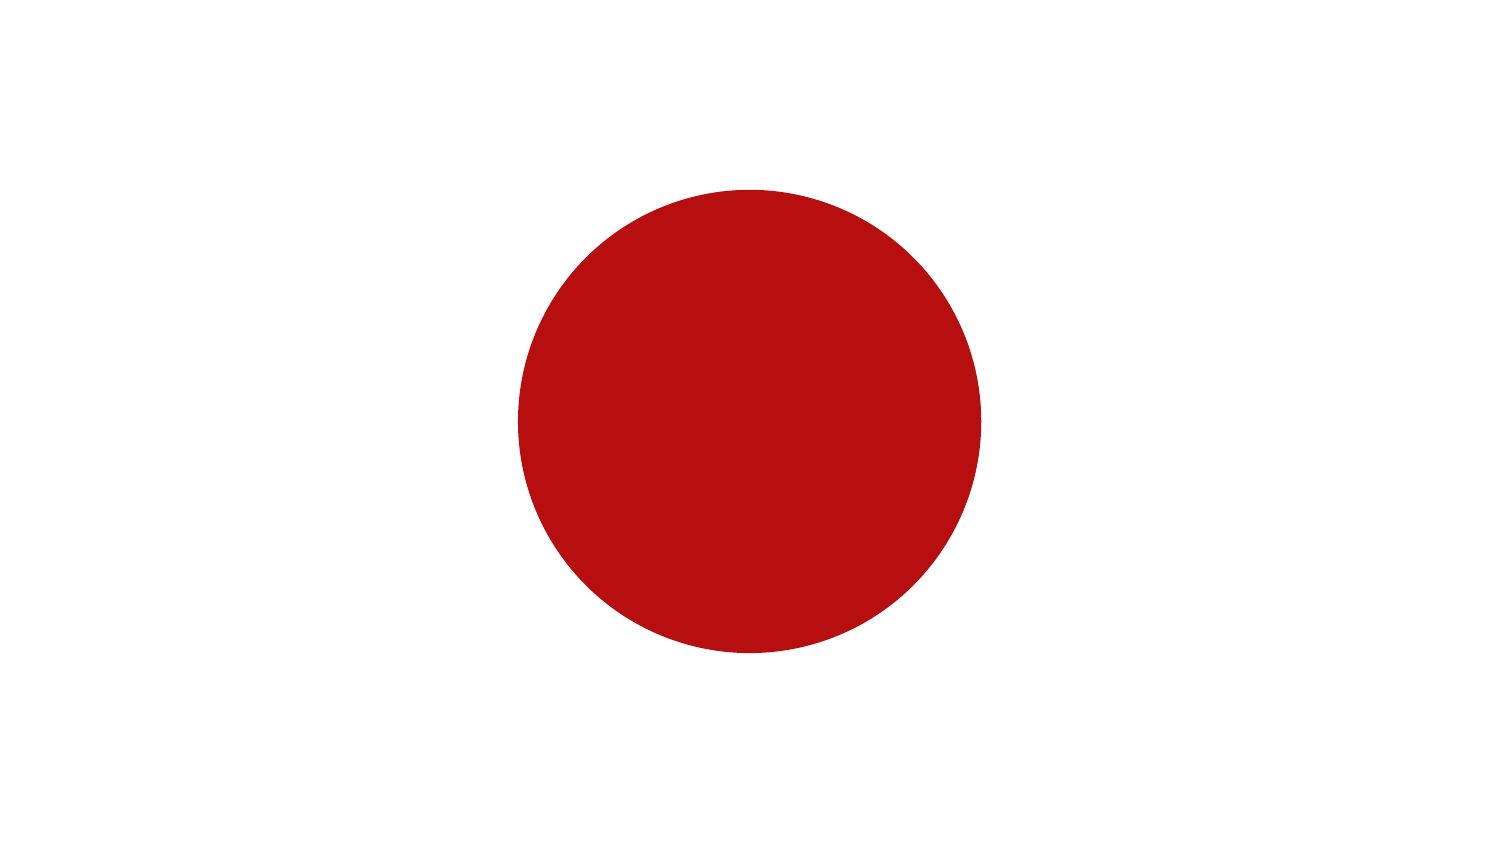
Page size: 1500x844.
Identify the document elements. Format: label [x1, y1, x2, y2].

text_box [517, 189, 982, 654]
